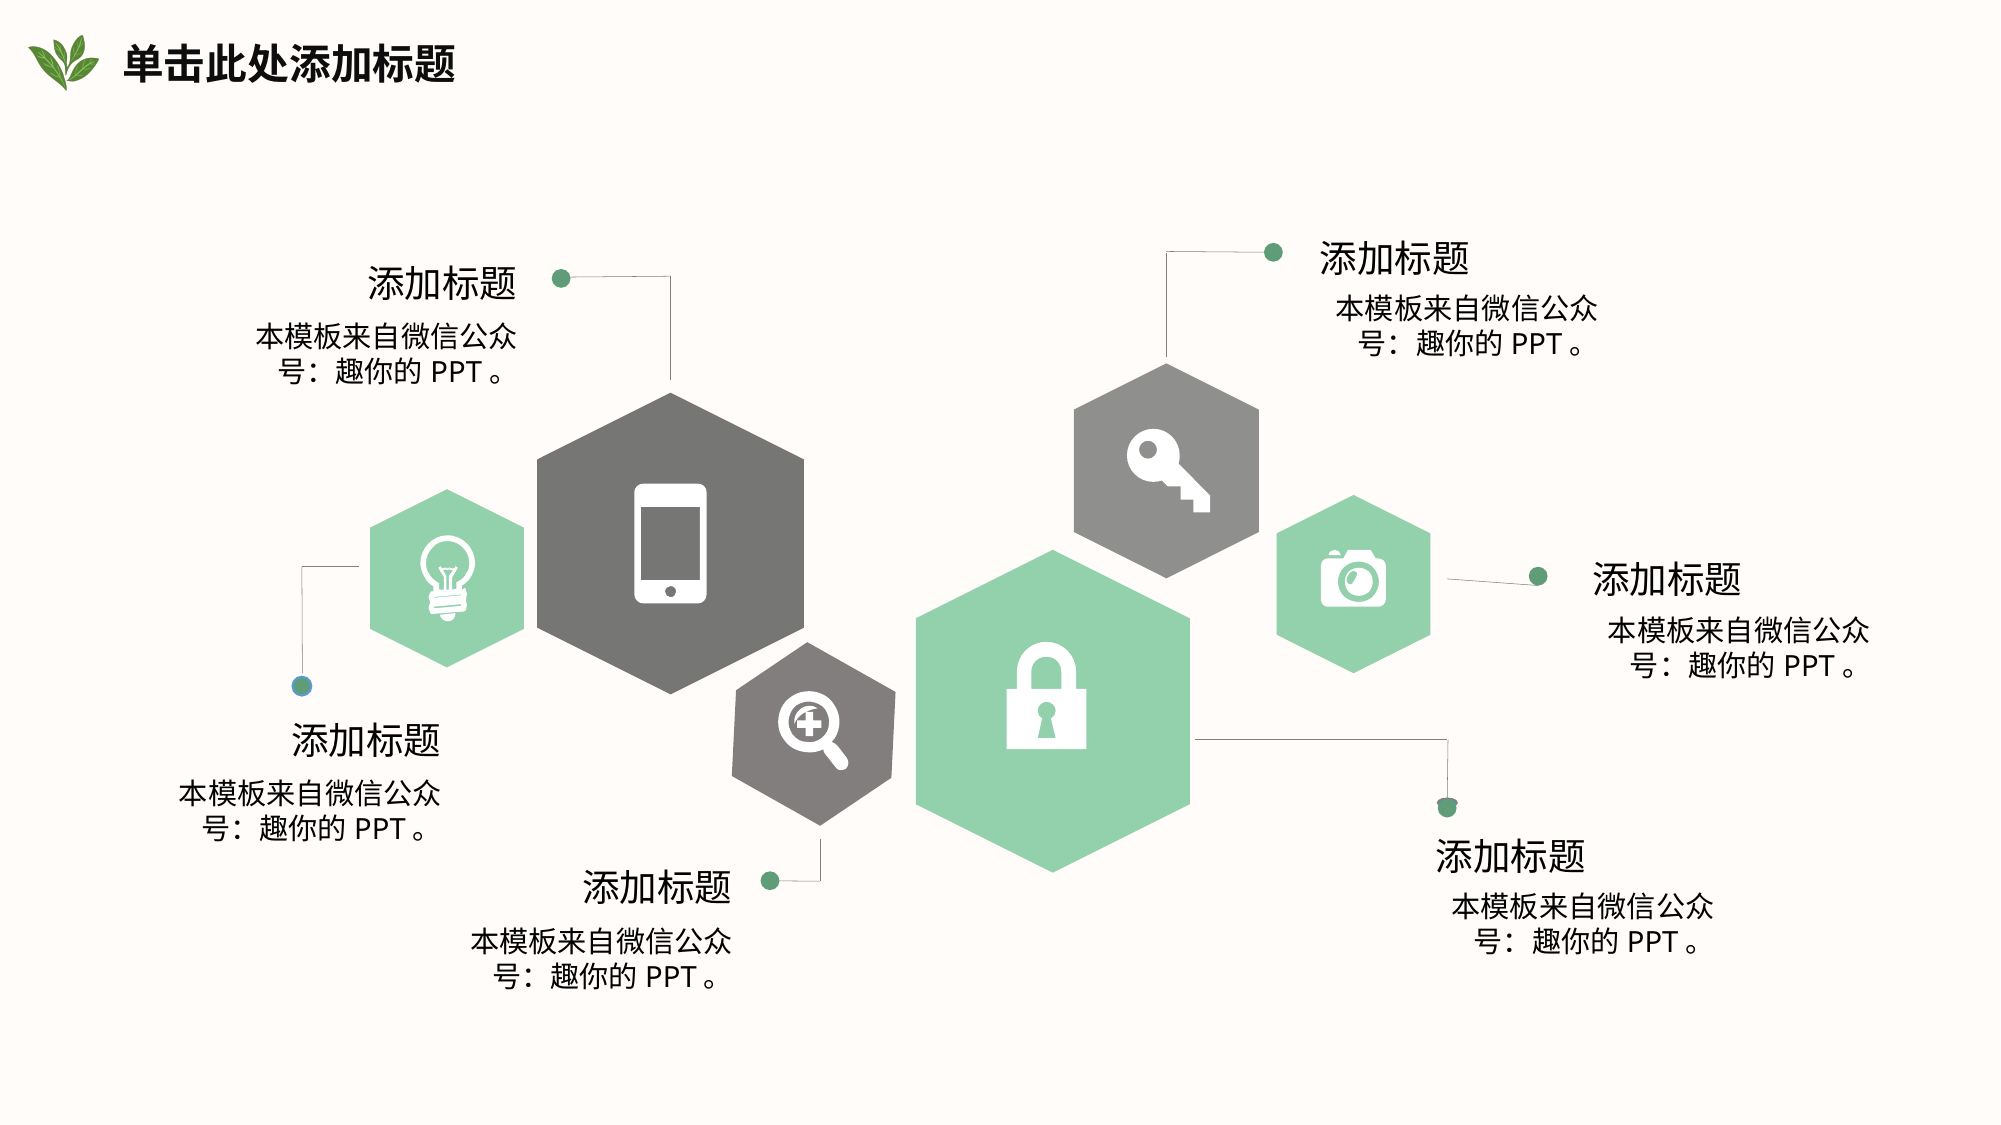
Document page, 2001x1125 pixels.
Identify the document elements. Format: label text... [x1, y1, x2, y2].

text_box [292, 566, 359, 696]
picture [28, 35, 99, 91]
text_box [1447, 566, 1548, 586]
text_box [1073, 363, 1259, 579]
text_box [436, 857, 748, 1002]
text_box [1574, 548, 1886, 691]
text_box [222, 252, 534, 398]
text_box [915, 549, 1190, 873]
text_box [145, 709, 457, 854]
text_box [762, 839, 821, 885]
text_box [1302, 227, 1614, 369]
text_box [551, 268, 671, 380]
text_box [1194, 739, 1457, 818]
text_box [759, 874, 780, 892]
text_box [1276, 494, 1431, 674]
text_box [370, 489, 524, 668]
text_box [537, 392, 804, 695]
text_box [1418, 825, 1730, 968]
text_box 单击此处添加标题 [107, 30, 472, 96]
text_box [724, 657, 903, 811]
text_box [1166, 242, 1283, 357]
